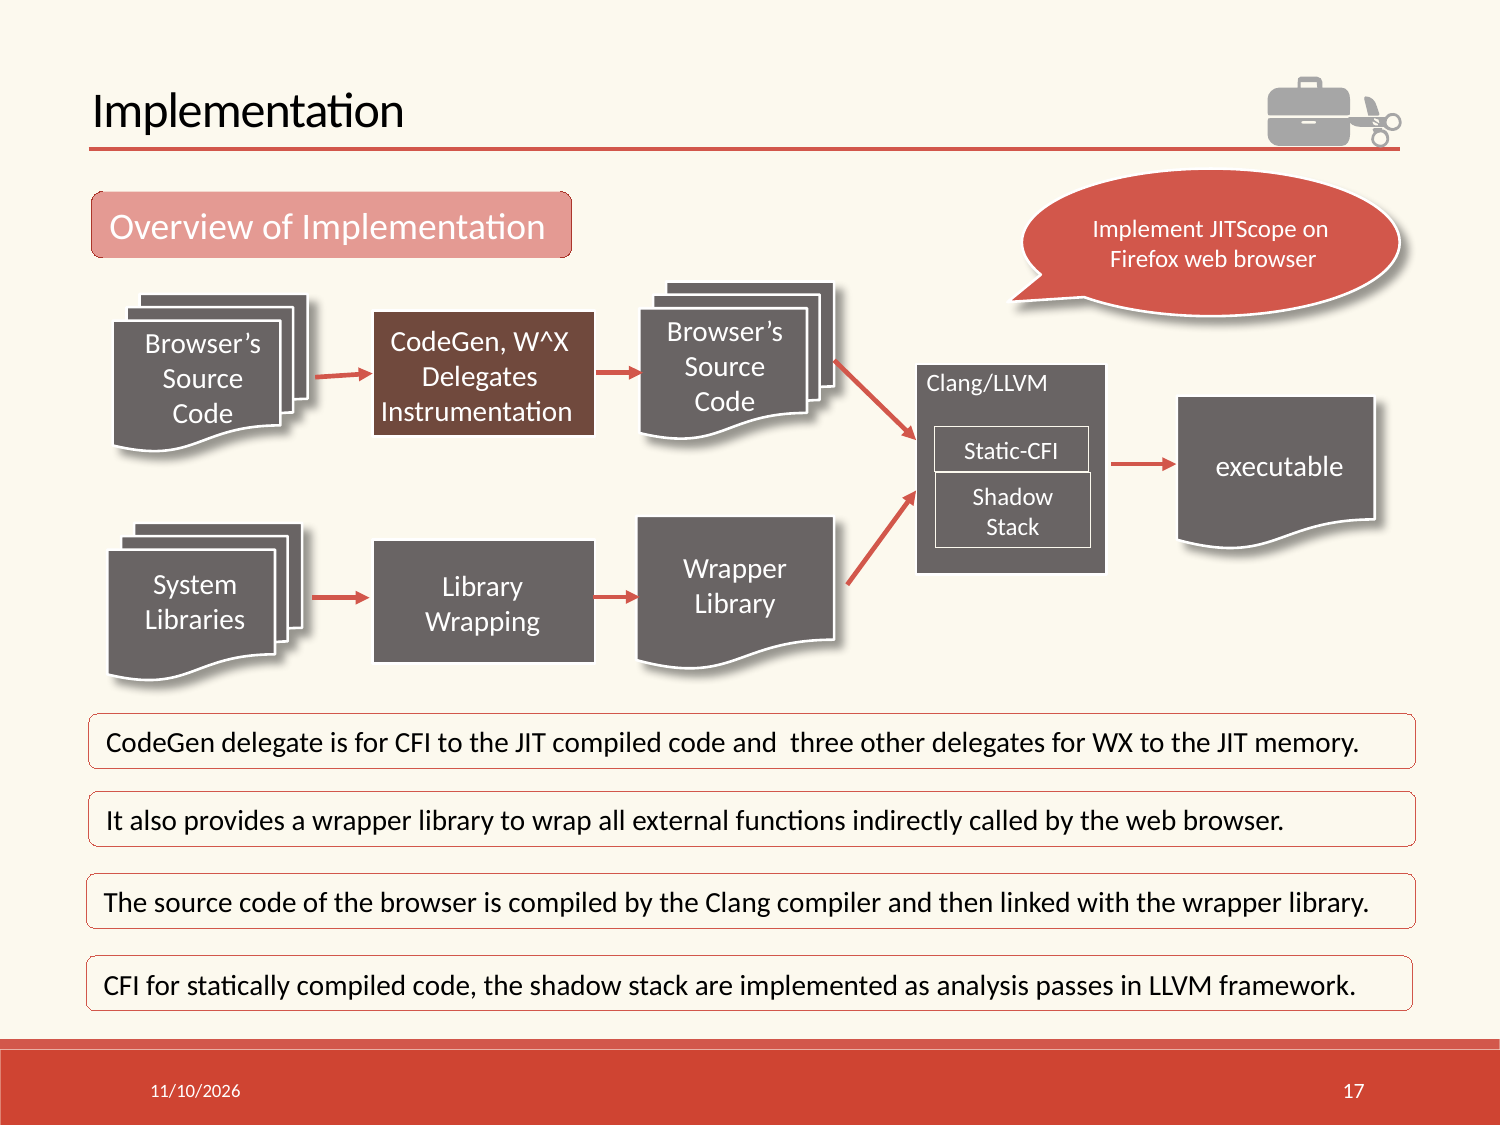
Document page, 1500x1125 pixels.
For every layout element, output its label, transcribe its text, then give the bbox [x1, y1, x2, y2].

text_box [915, 363, 1108, 576]
text_box Implementation [76, 54, 1202, 145]
slide_number 17 [1218, 1059, 1380, 1120]
text_box [1175, 394, 1377, 440]
text_box [371, 605, 596, 665]
text_box [125, 292, 309, 317]
text_box Static-CFI [934, 426, 1089, 472]
text_box CodeGen, W^X Delegates Instrumentation [365, 315, 595, 435]
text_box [1267, 76, 1403, 148]
text_box [105, 521, 304, 558]
text_box Browser’s Source Code [612, 304, 838, 425]
text_box Browser’s Source Code [90, 317, 316, 437]
text_box Overview of Implementation [91, 191, 572, 258]
text_box The source code of the browser is compiled by the Clang compiler and then linked with the wrapper library. [86, 873, 1416, 929]
text_box [371, 379, 596, 438]
text_box [371, 309, 596, 370]
text_box Clang/LLVM [922, 358, 1100, 404]
text_box [111, 437, 217, 453]
text_box Shadow Stack [935, 472, 1091, 548]
text_box Implement JITScope on Firefox web browser [1006, 167, 1402, 318]
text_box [846, 490, 917, 586]
text_box CFI for statically compiled code, the shadow stack are implemented as analysis passes in LLVM framework. [86, 955, 1413, 1011]
text_box [371, 538, 596, 594]
text_box [634, 514, 836, 542]
text_box [637, 425, 742, 440]
text_box [634, 627, 836, 670]
text_box [105, 643, 280, 682]
text_box [1175, 490, 1377, 550]
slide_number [135, 1059, 440, 1120]
text_box It also provides a wrapper library to wrap all external functions indirectly called by the web browser. [88, 791, 1416, 847]
text_box Library Wrapping [370, 559, 595, 645]
text_box [651, 280, 836, 304]
text_box Wrapper Library [622, 542, 848, 627]
text_box executable [1167, 440, 1392, 490]
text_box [833, 359, 917, 441]
text_box System Libraries [83, 558, 308, 643]
